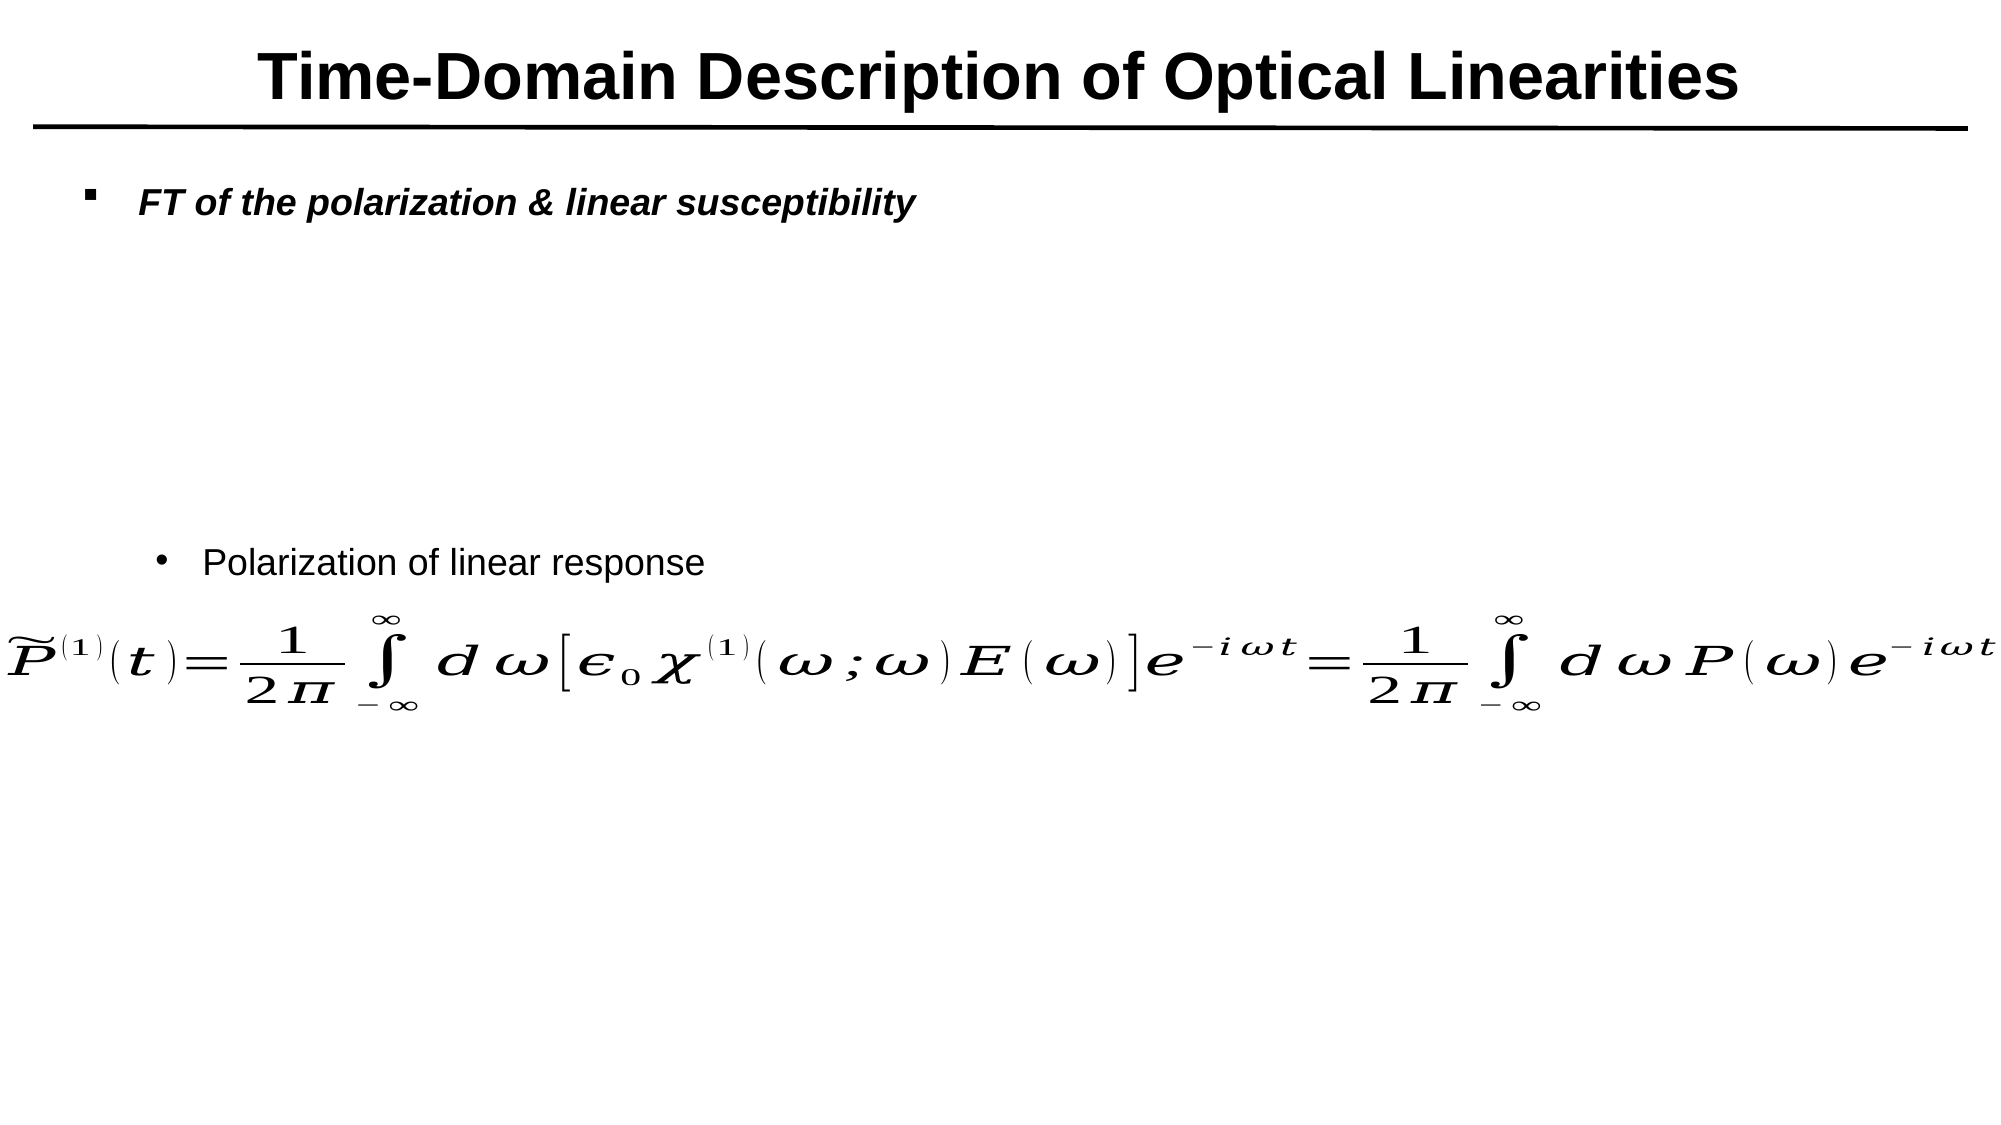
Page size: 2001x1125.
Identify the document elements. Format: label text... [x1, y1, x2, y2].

text_box FT of the polarization & linear susceptibility [67, 170, 1942, 230]
text_box Polarization of linear response [140, 530, 1909, 590]
title Time-Domain Description of Optical Linearities [0, 24, 2000, 131]
